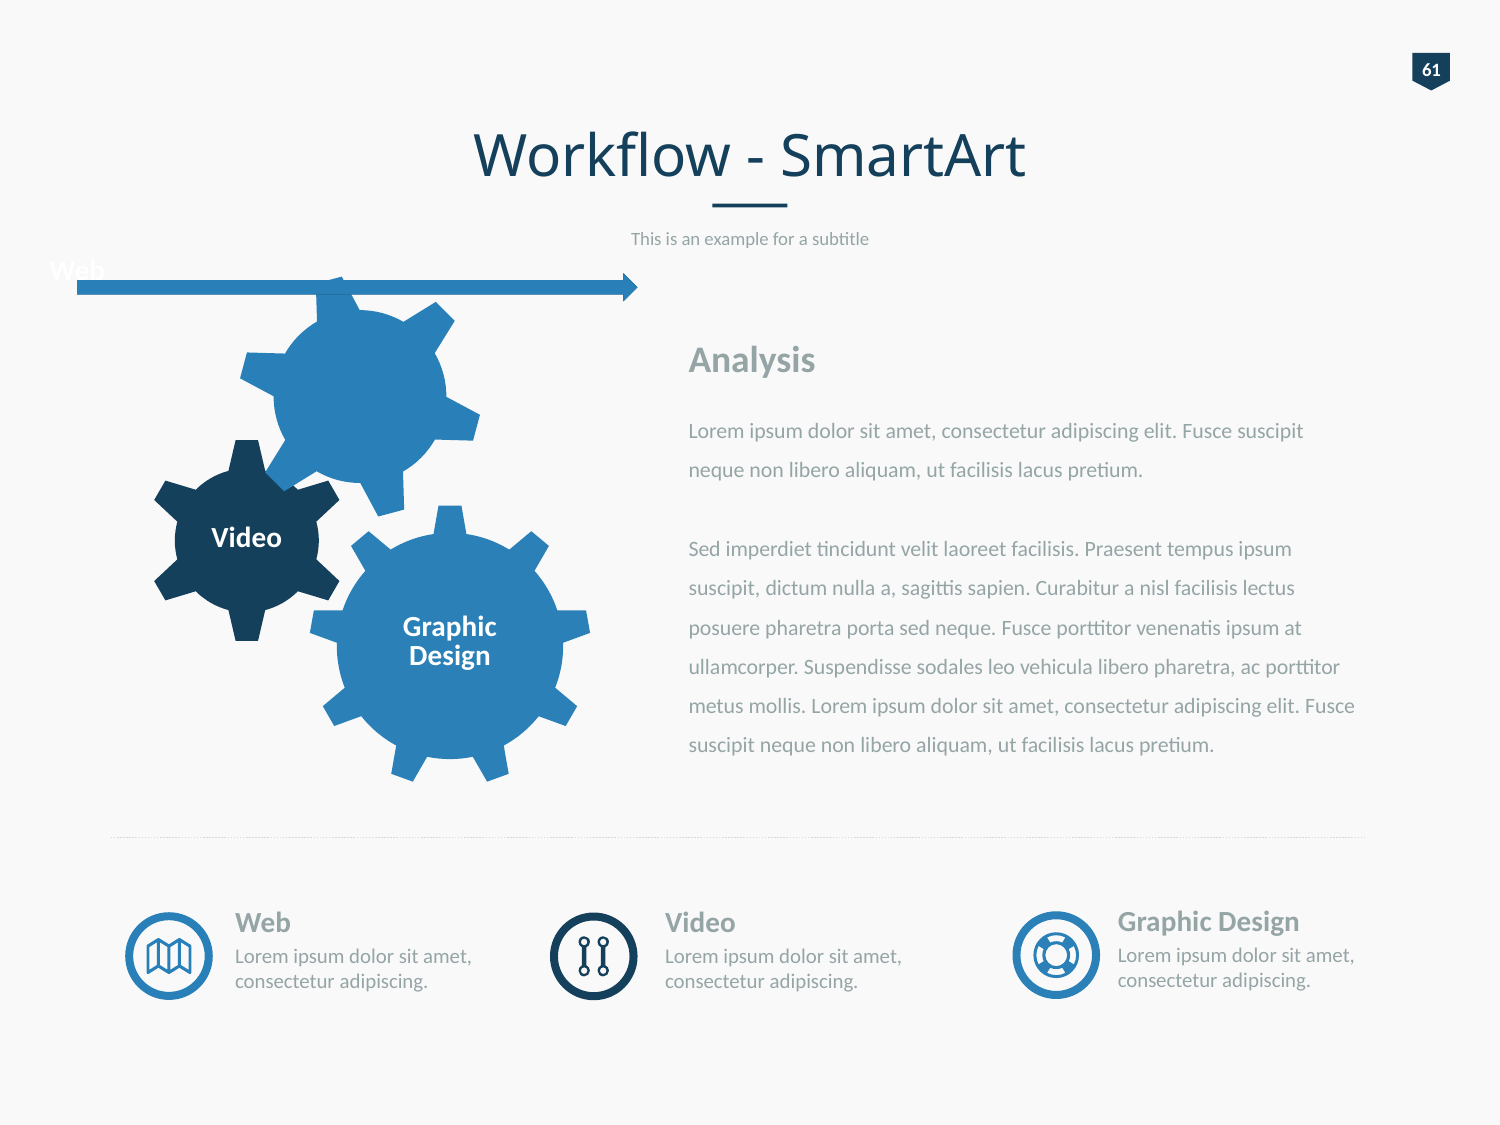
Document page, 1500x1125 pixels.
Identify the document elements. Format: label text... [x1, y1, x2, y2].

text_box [549, 912, 638, 1001]
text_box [124, 911, 213, 1001]
text_box Web Lorem ipsum dolor sit amet, consectetur adipiscing. [220, 895, 520, 1017]
text_box Analysis [673, 327, 888, 396]
text_box Graphic Design Lorem ipsum dolor sit amet, consectetur adipiscing. [1102, 894, 1403, 1016]
text_box Video Lorem ipsum dolor sit amet, consectetur adipiscing. [650, 896, 950, 1017]
text_box [710, 201, 789, 209]
list This is an example for a subtitle [75, 219, 1425, 872]
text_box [1406, 49, 1457, 91]
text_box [30, 272, 638, 788]
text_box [1012, 911, 1101, 1000]
text_box Lorem ipsum dolor sit amet, consectetur adipiscing elit. Fusce suscipit neque non libero aliquam, ut facilisis lacus pretium. Sed imperdiet tincidunt velit laoreet facilisis. Praesent tempus ipsum suscipit, dictum nulla a, sagittis sapien. Curabitur a nisl facilisis lectus posuere pharetra porta sed neque. Fusce porttitor venenatis ipsum at ullamcorper. Suspendisse sodales leo vehicula libero pharetra, ac porttitor metus mollis. Lorem ipsum dolor sit amet, consectetur adipiscing elit. Fusce suscipit neque non libero aliquam, ut facilisis lacus pretium. [673, 395, 1378, 796]
title Workflow - SmartArt [75, 51, 1425, 219]
